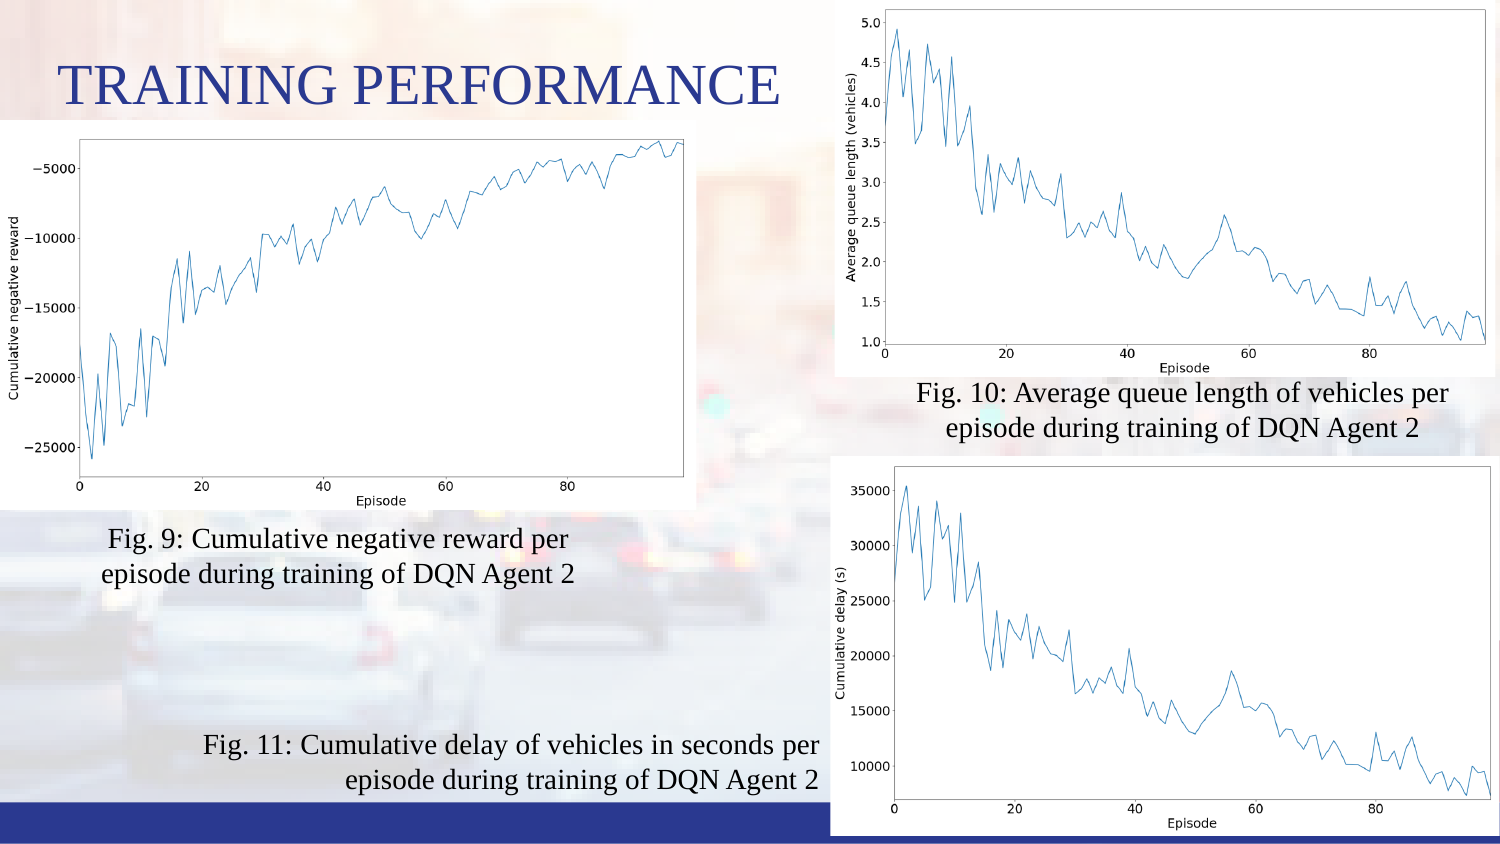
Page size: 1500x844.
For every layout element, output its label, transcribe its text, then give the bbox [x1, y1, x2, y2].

text_box Fig. 10: Average queue length of vehicles per episode during training of DQN Agent 2 [870, 385, 1496, 451]
text_box Fig. 11: Cumulative delay of vehicles in seconds per episode during training of DQN Agent 2 [184, 717, 825, 803]
picture [0, 120, 697, 510]
text_box Fig. 9: Cumulative negative reward per episode during training of DQN Agent 2 [53, 519, 623, 598]
title TRAINING PERFORMANCE [42, 31, 829, 132]
picture [830, 455, 1500, 836]
picture [834, 0, 1496, 377]
